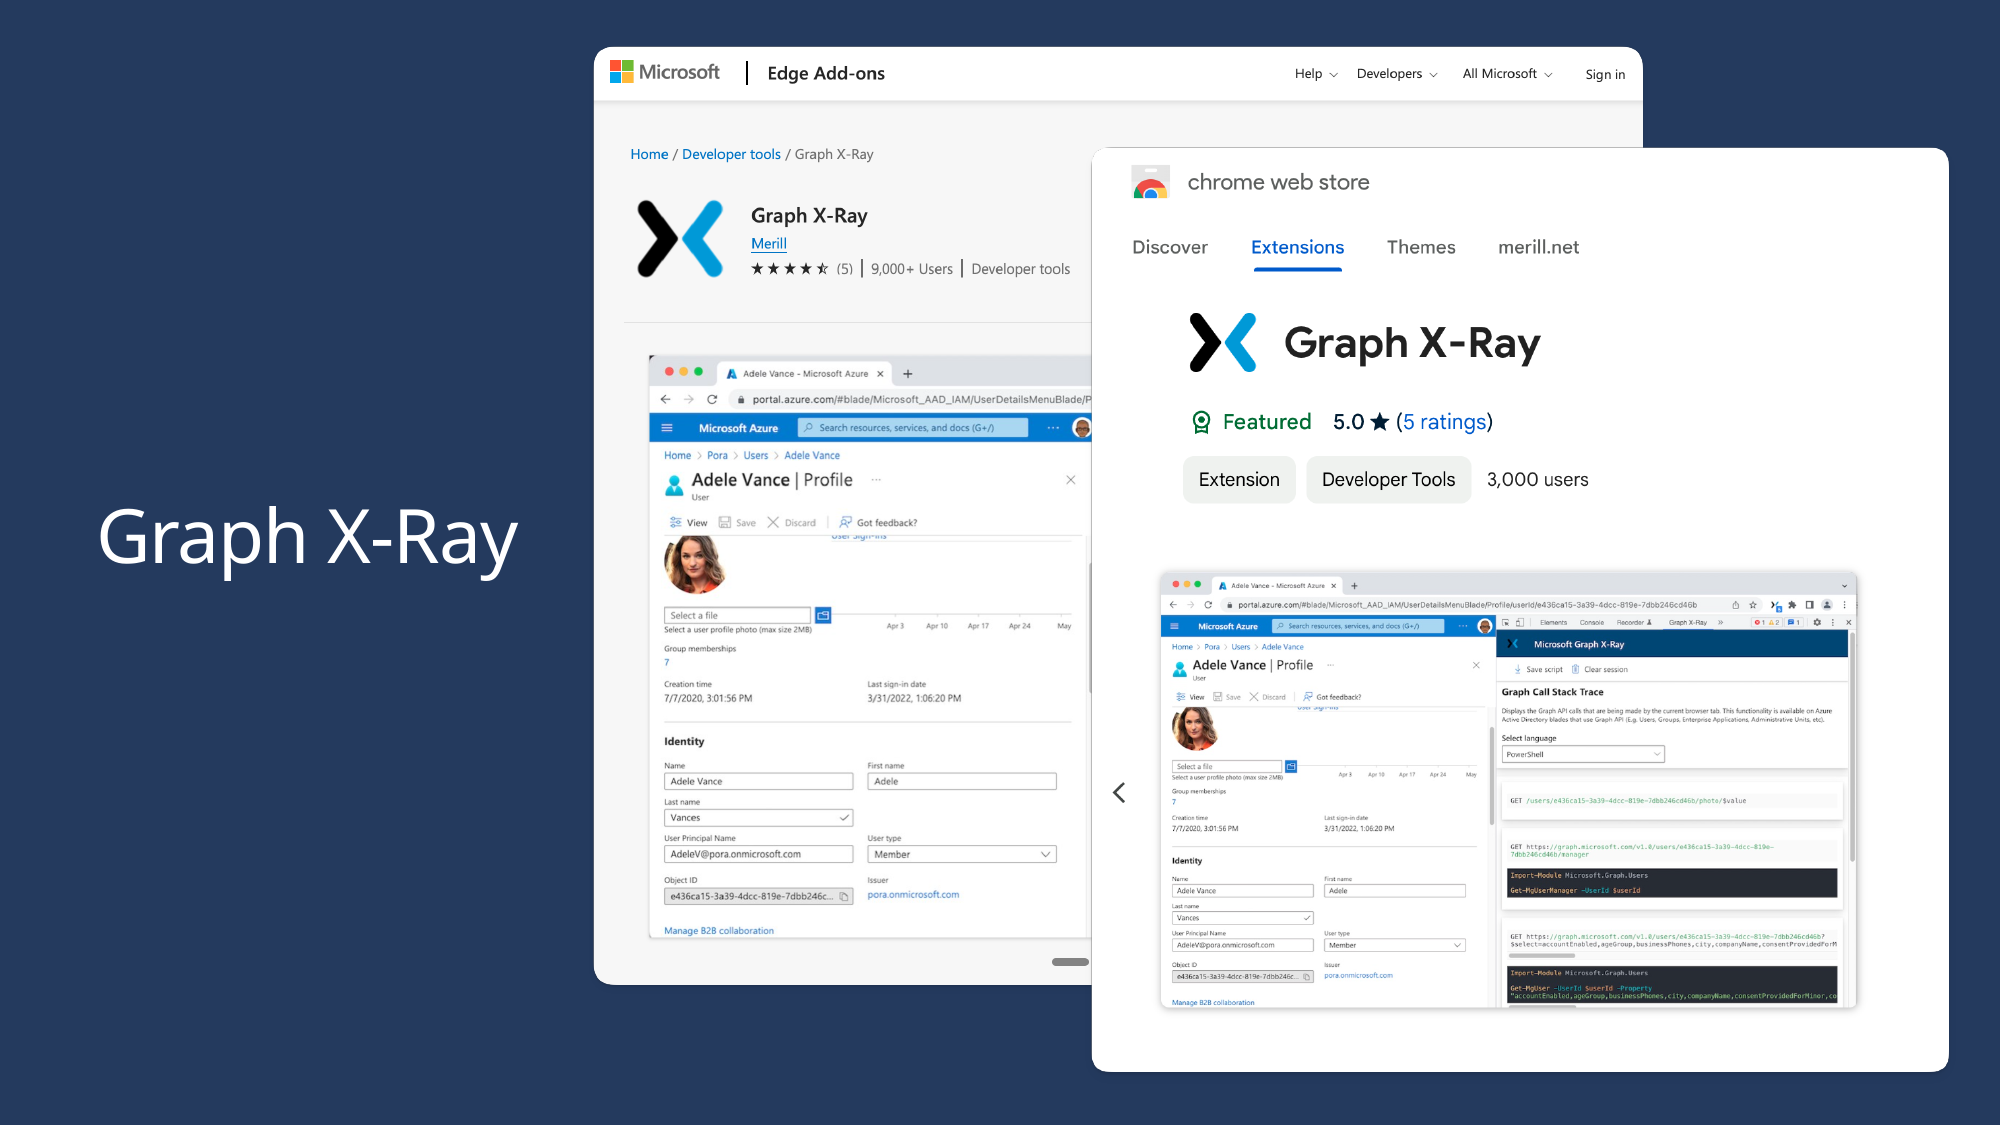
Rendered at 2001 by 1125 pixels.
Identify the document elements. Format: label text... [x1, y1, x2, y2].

title Graph X-Ray [96, 498, 571, 580]
picture [571, 24, 1978, 1101]
